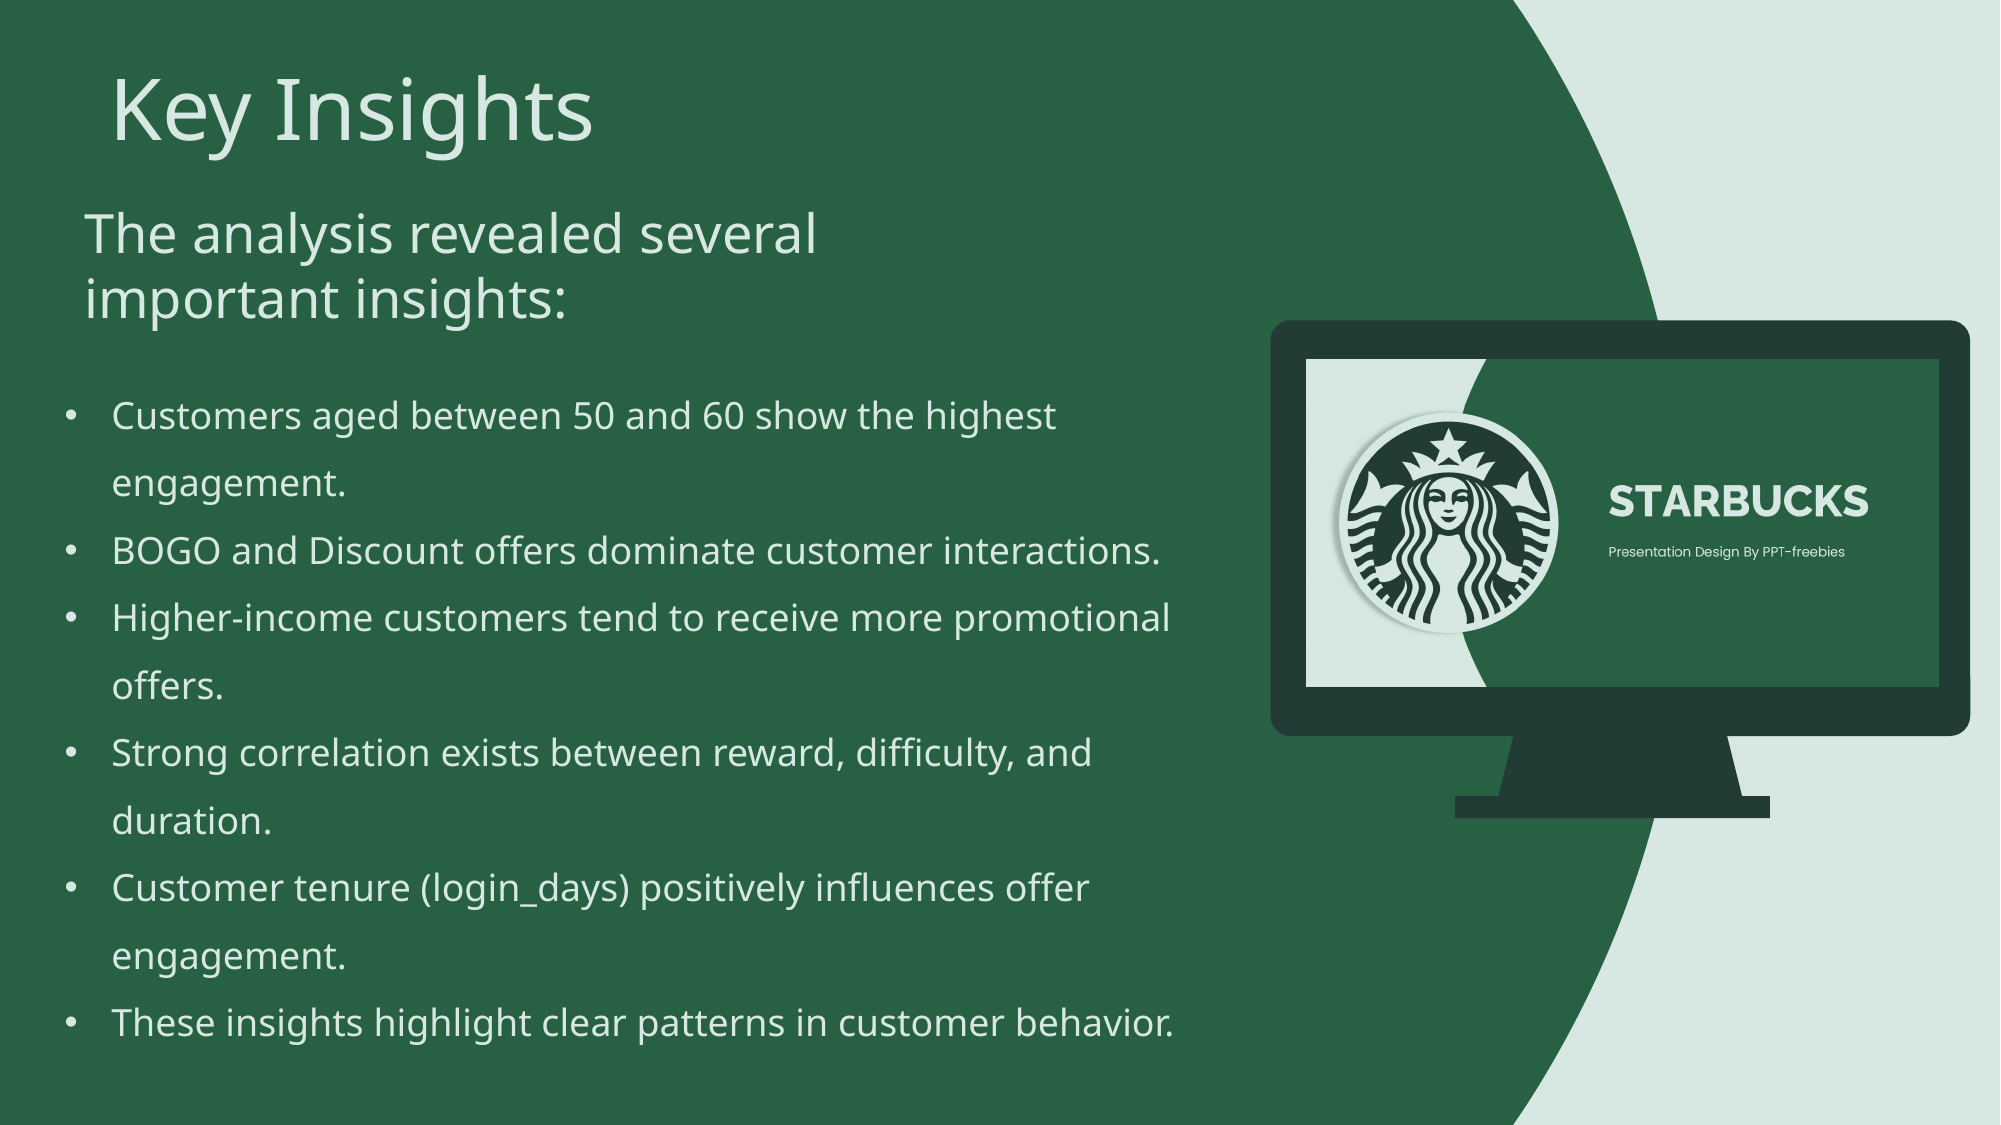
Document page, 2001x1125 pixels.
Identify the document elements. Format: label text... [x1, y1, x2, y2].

picture [1305, 358, 1940, 687]
text_box Key Insights [94, 47, 793, 165]
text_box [1269, 319, 1971, 819]
text_box The analysis revealed several important insights: [69, 192, 892, 337]
text_box Customers aged between 50 and 60 show the highest engagement. BOGO and Discount offers dominate customer interactions. Higher-income customers tend to receive more promotional offers. Strong correlation exists between reward, difficulty, and duration. Customer tenure (login_days) positively influences offer engagement. These insights highlight clear patterns in customer behavior. [49, 361, 1242, 1052]
text_box [0, 0, 1660, 1125]
